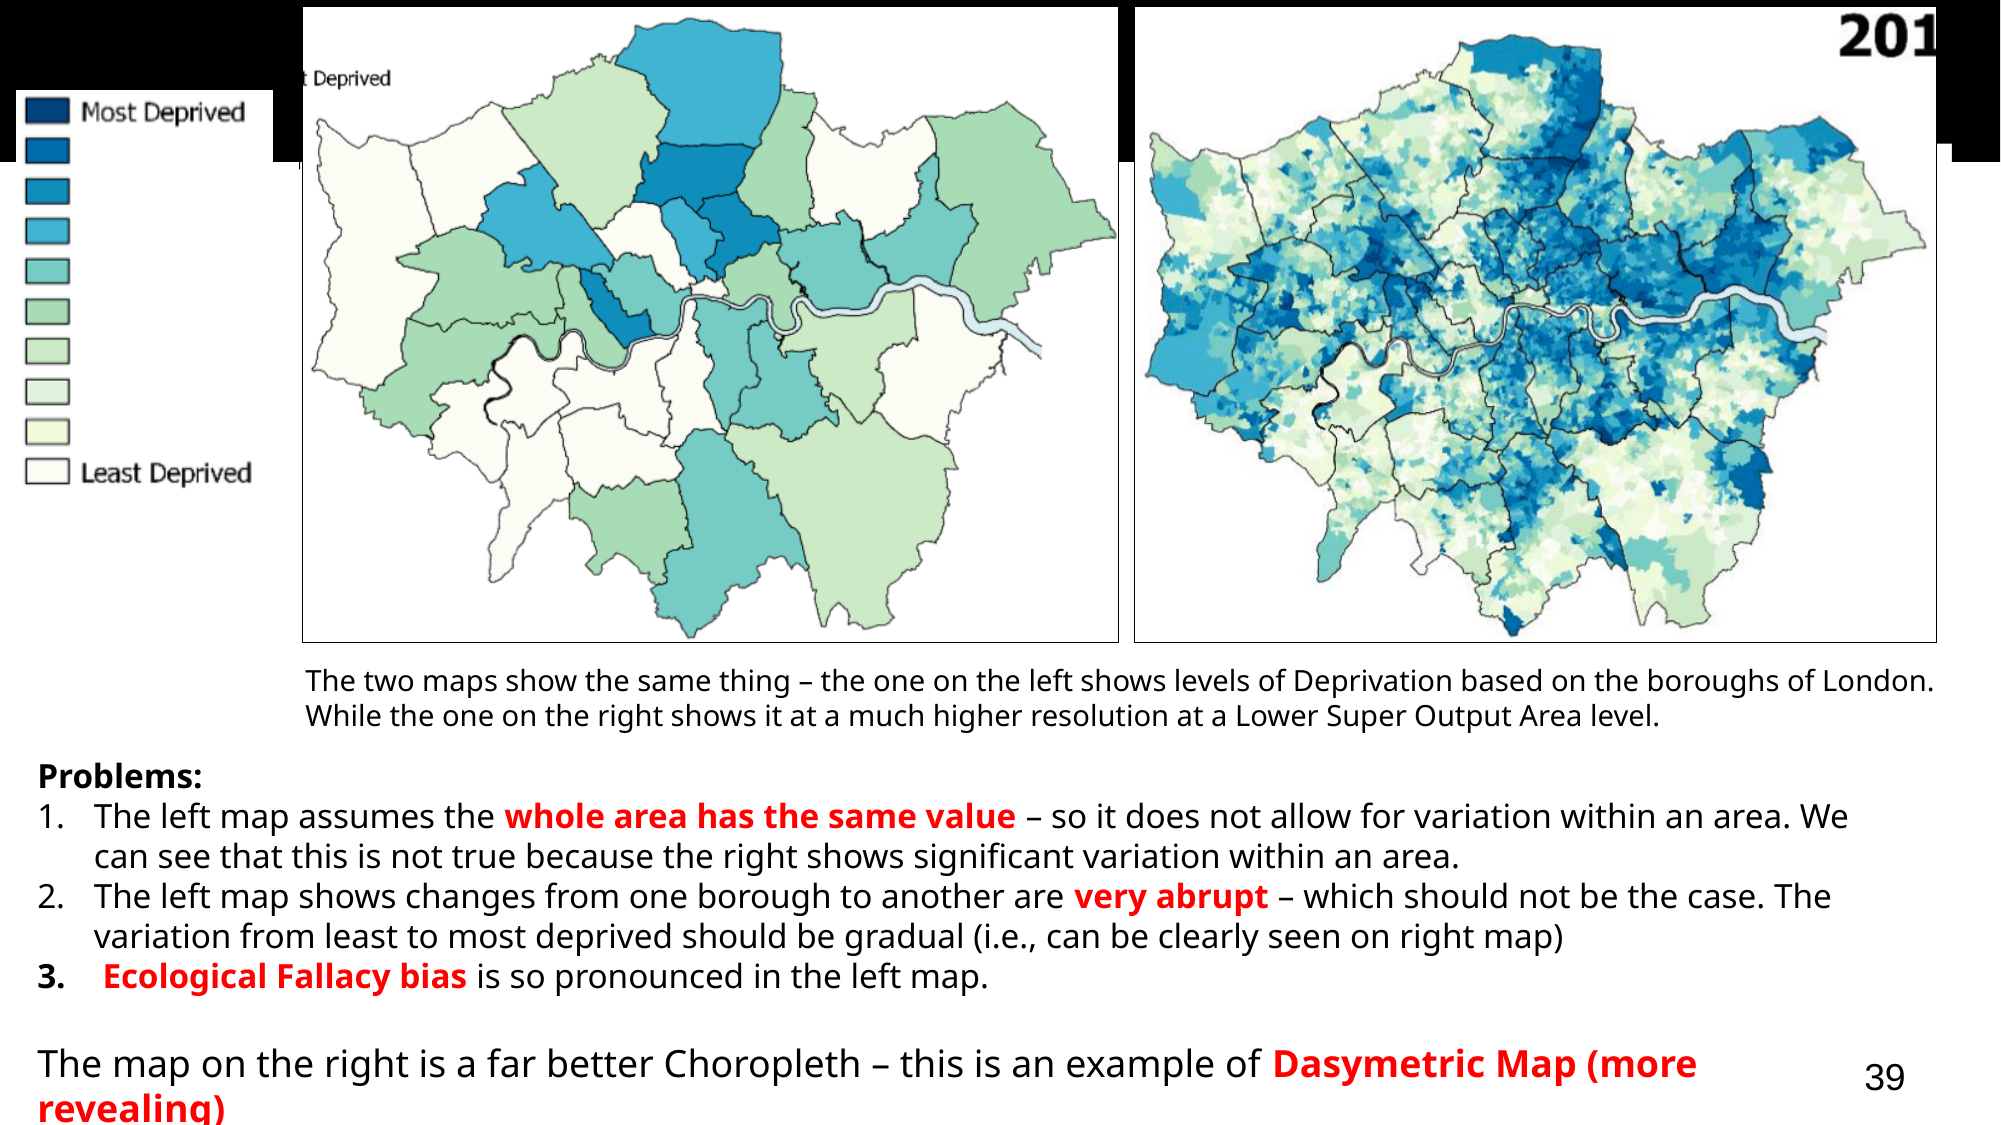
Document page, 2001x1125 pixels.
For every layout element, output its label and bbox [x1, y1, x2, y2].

text_box [290, 654, 1966, 740]
text_box [22, 748, 1939, 1125]
picture [302, 6, 1119, 643]
picture [16, 90, 273, 506]
picture [1134, 6, 1937, 643]
